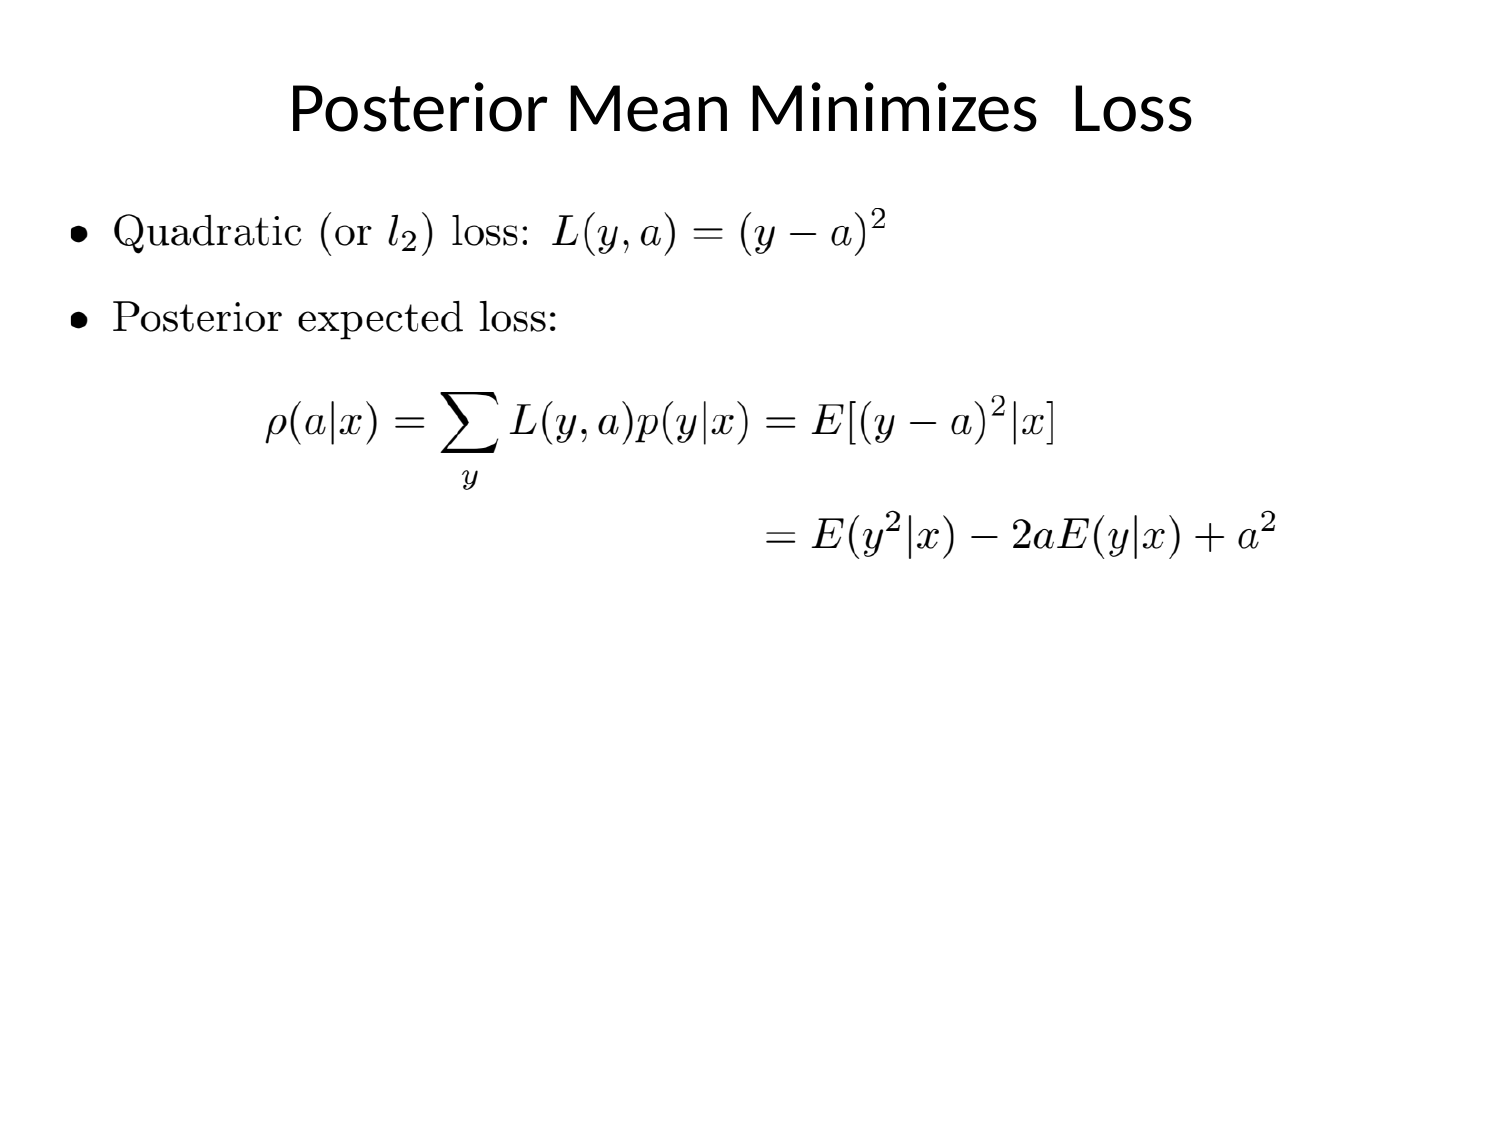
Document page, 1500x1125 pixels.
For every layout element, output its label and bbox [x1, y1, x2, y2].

picture [70, 207, 1430, 597]
